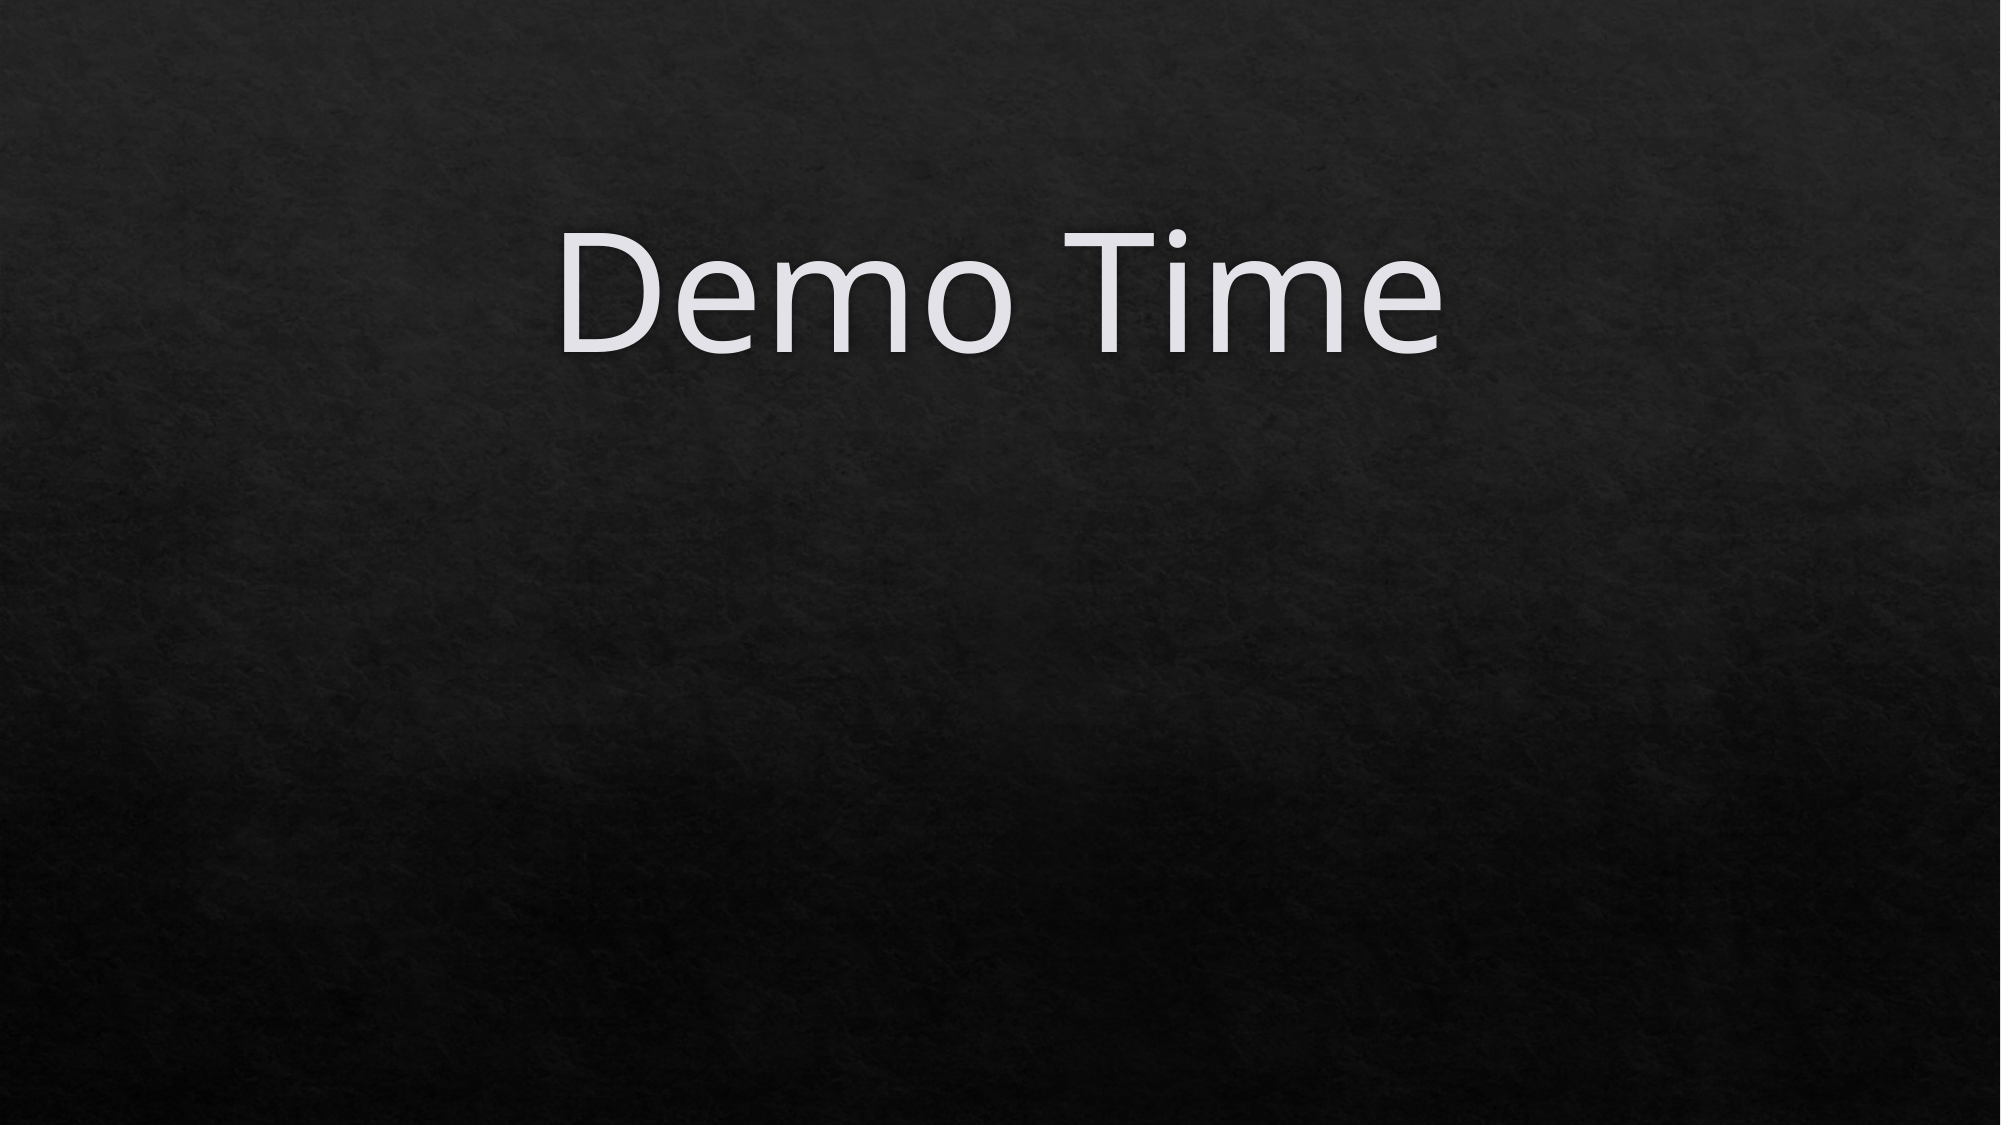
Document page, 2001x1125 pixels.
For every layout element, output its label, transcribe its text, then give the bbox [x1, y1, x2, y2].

title Demo Time [149, 99, 1849, 497]
